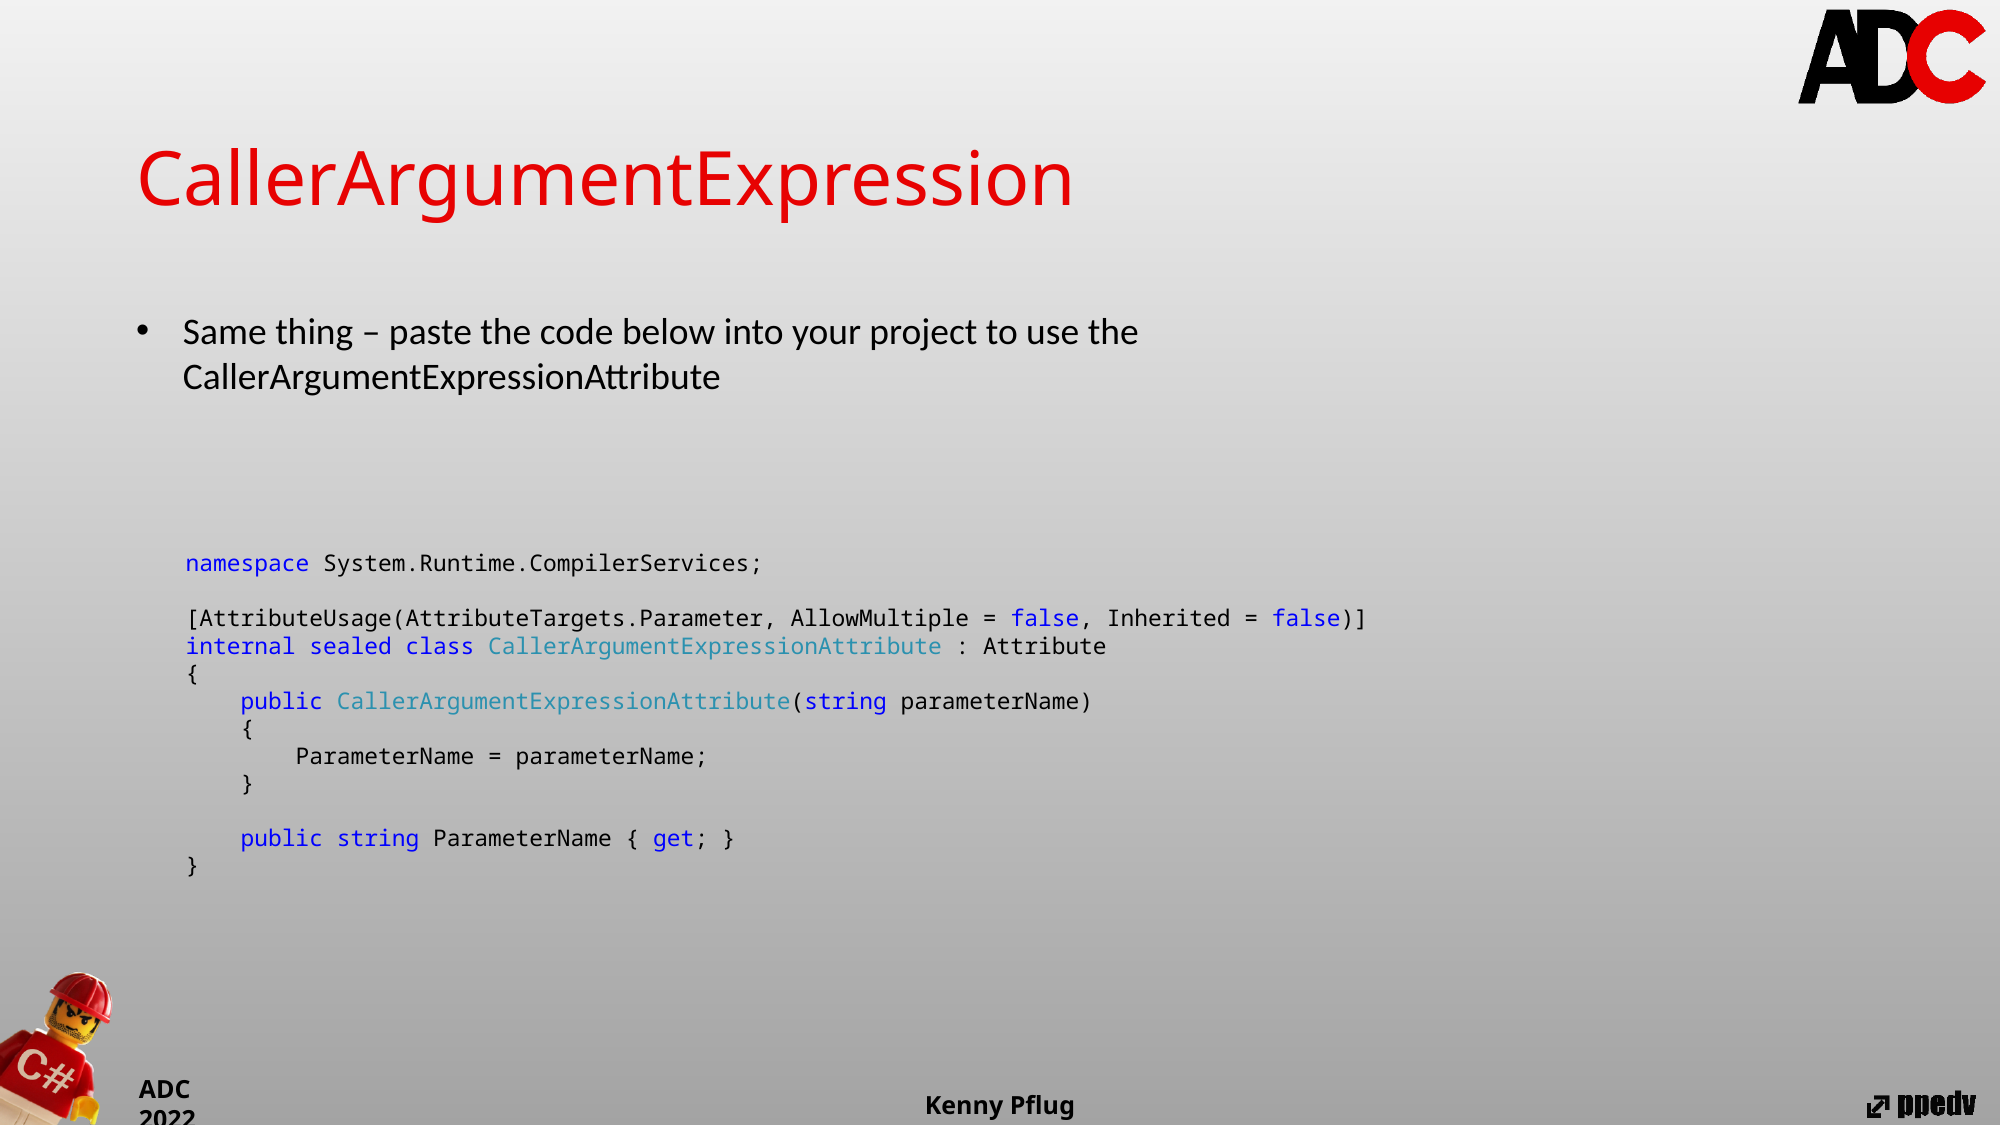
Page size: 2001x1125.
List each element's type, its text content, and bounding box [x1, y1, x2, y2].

picture [0, 968, 130, 1125]
text_box namespace System.Runtime.CompilerServices; [AttributeUsage(AttributeTargets.Parameter, AllowMultiple = false, Inherited = false)] internal sealed class CallerArgumentExpressionAttribute : Attribute { public CallerArgumentExpressionAttribute(string parameterName) { ParameterName = parameterName; } public string ParameterName { get; } } [170, 541, 1390, 909]
text_box CallerArgumentExpression [121, 122, 1557, 228]
text_box Same thing – paste the code below into your project to use the CallerArgumentExpressionAttribute [121, 299, 1190, 404]
picture [1796, 5, 1988, 108]
